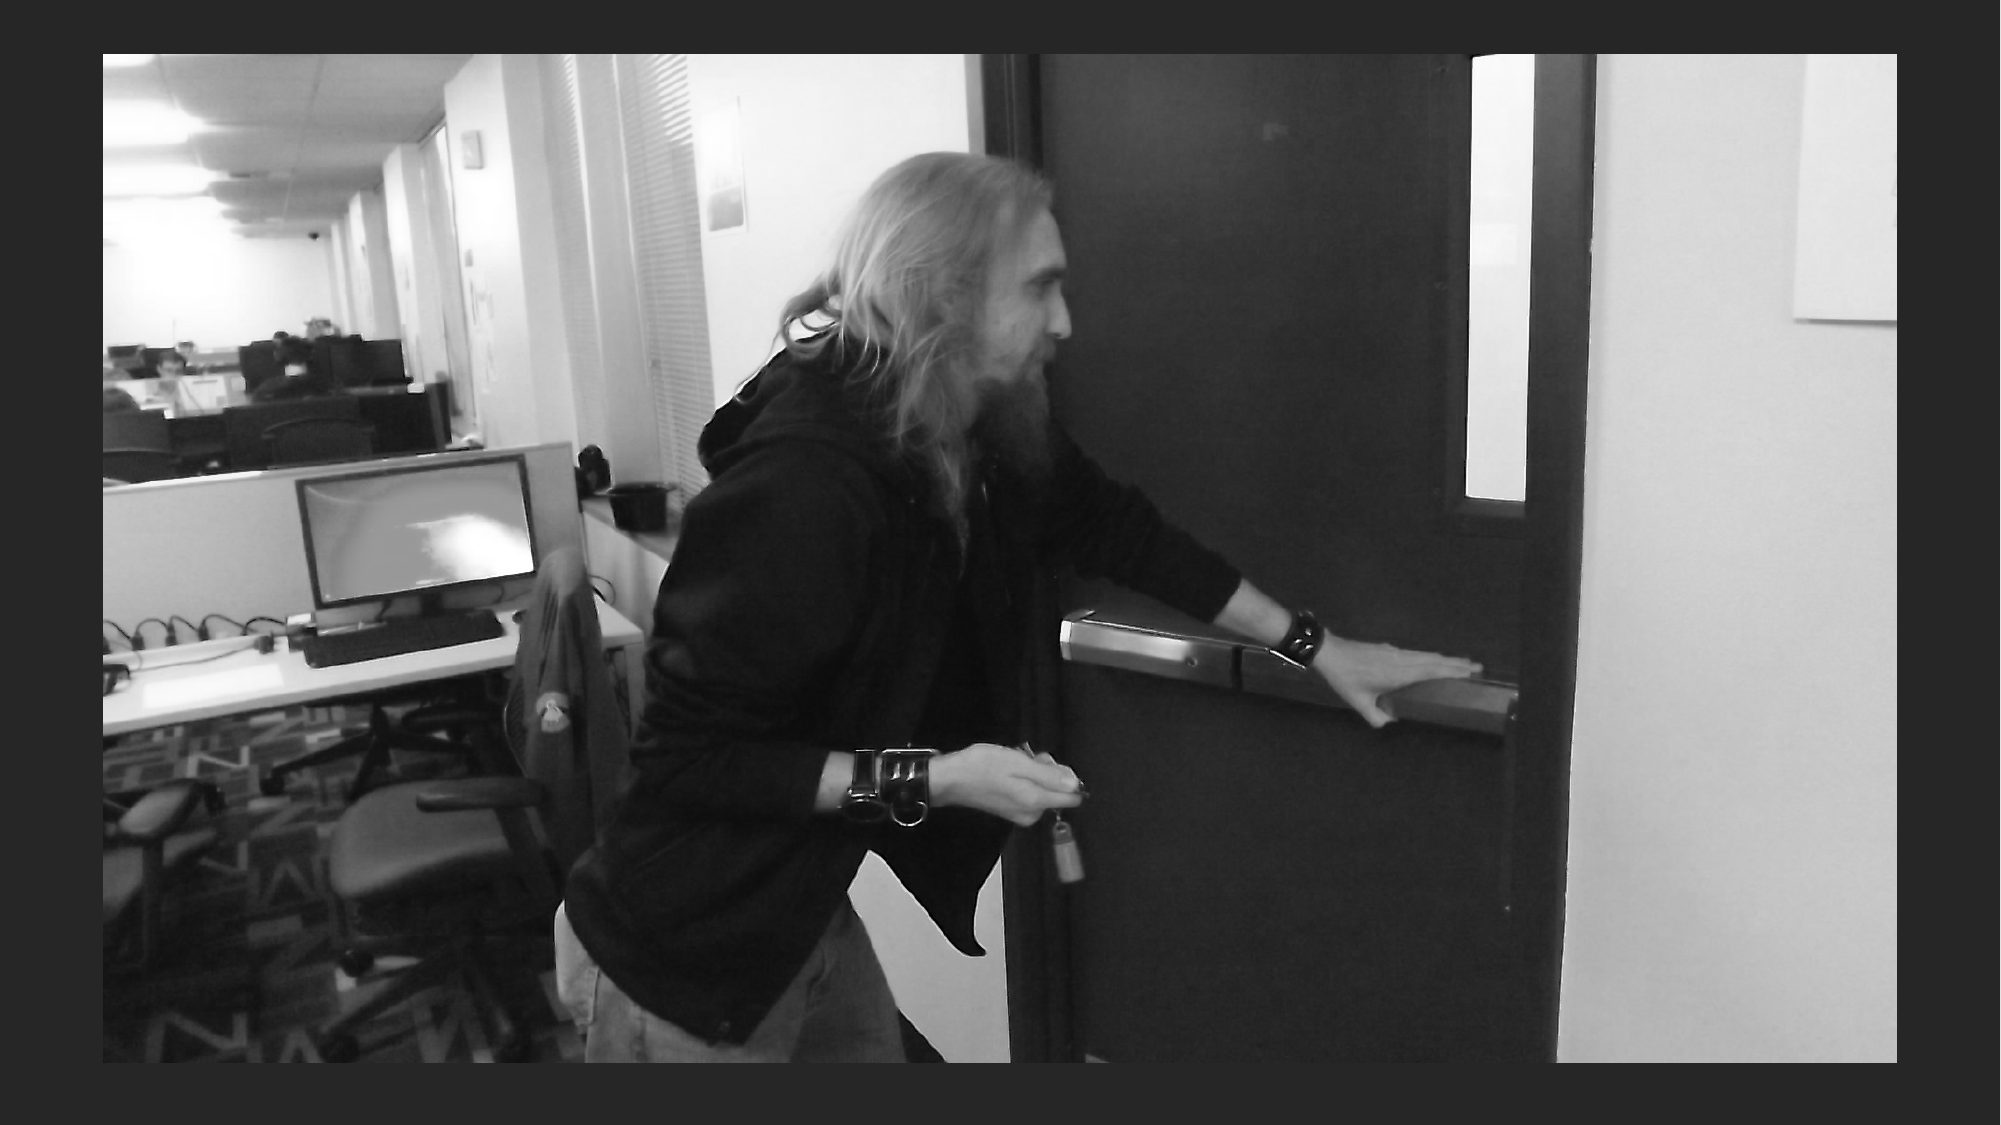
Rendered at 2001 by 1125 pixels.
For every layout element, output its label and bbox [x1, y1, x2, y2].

picture [103, 54, 1897, 1063]
